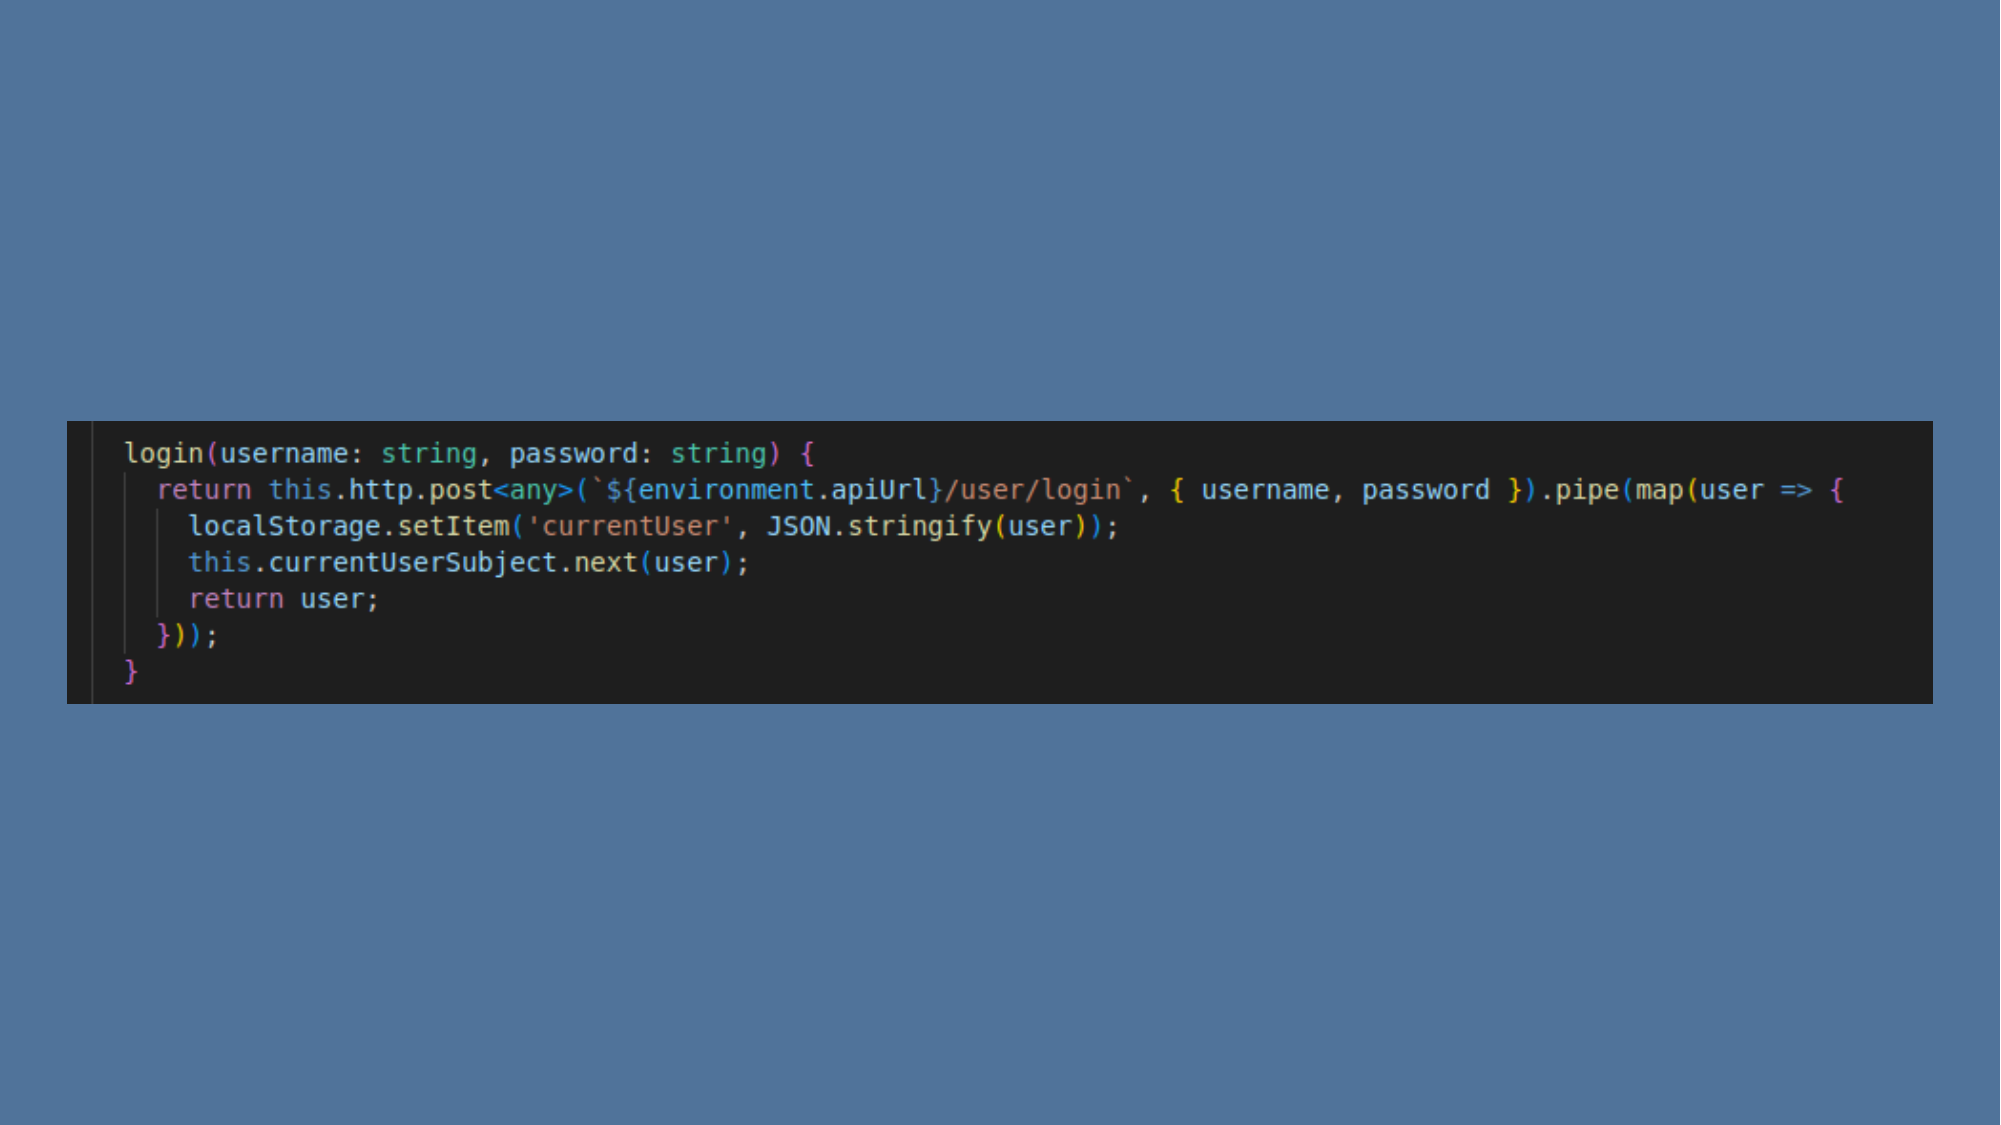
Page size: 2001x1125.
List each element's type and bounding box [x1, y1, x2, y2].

picture [67, 421, 1933, 704]
